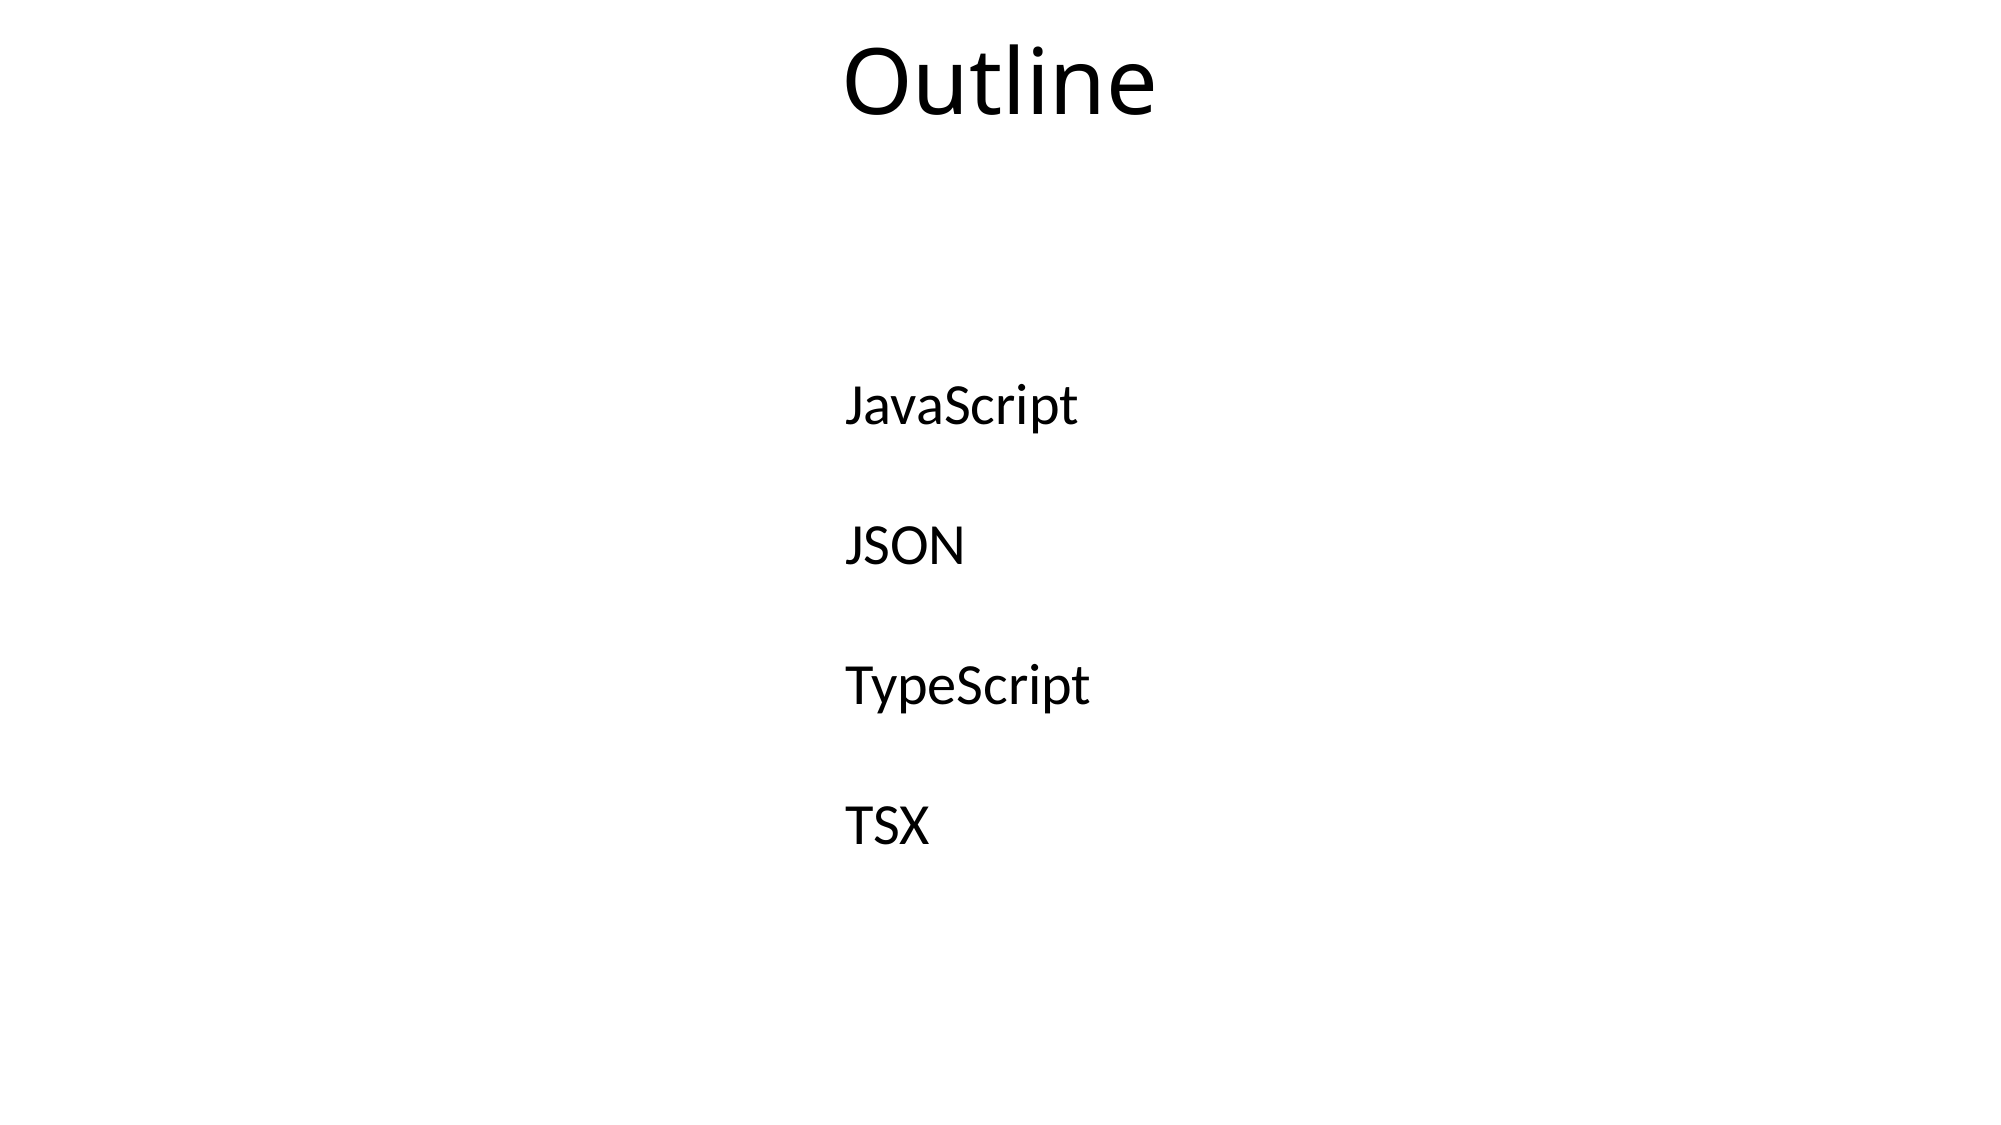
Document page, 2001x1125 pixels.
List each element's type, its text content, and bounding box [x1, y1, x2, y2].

text_box JavaScript JSON TypeScript TSX [830, 358, 1107, 864]
title Outline [137, 17, 1863, 152]
